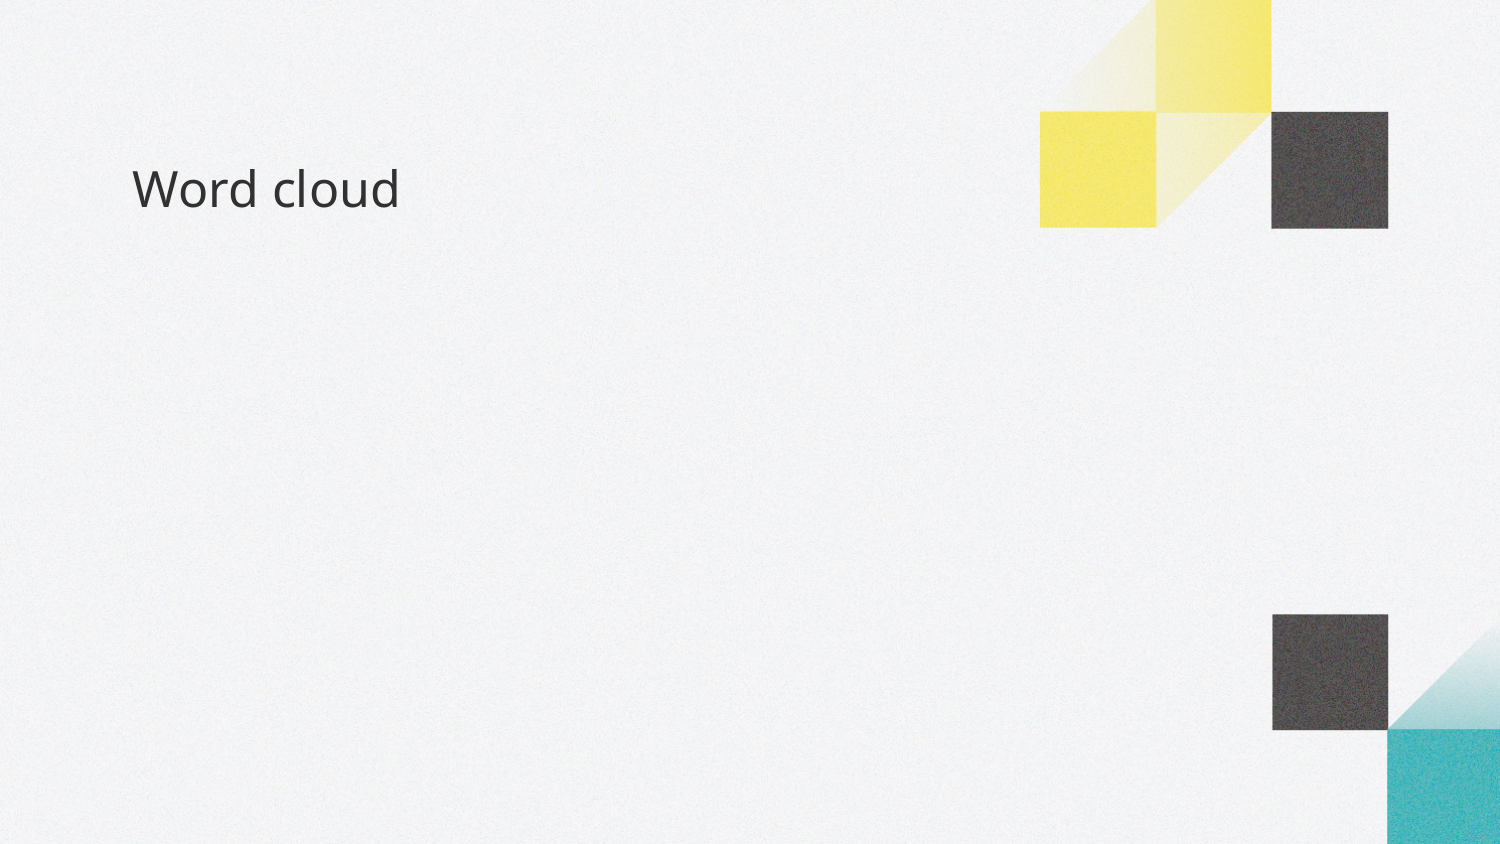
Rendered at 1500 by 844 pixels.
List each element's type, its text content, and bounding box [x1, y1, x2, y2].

title Word cloud [117, 138, 839, 237]
picture [0, 0, 1500, 844]
